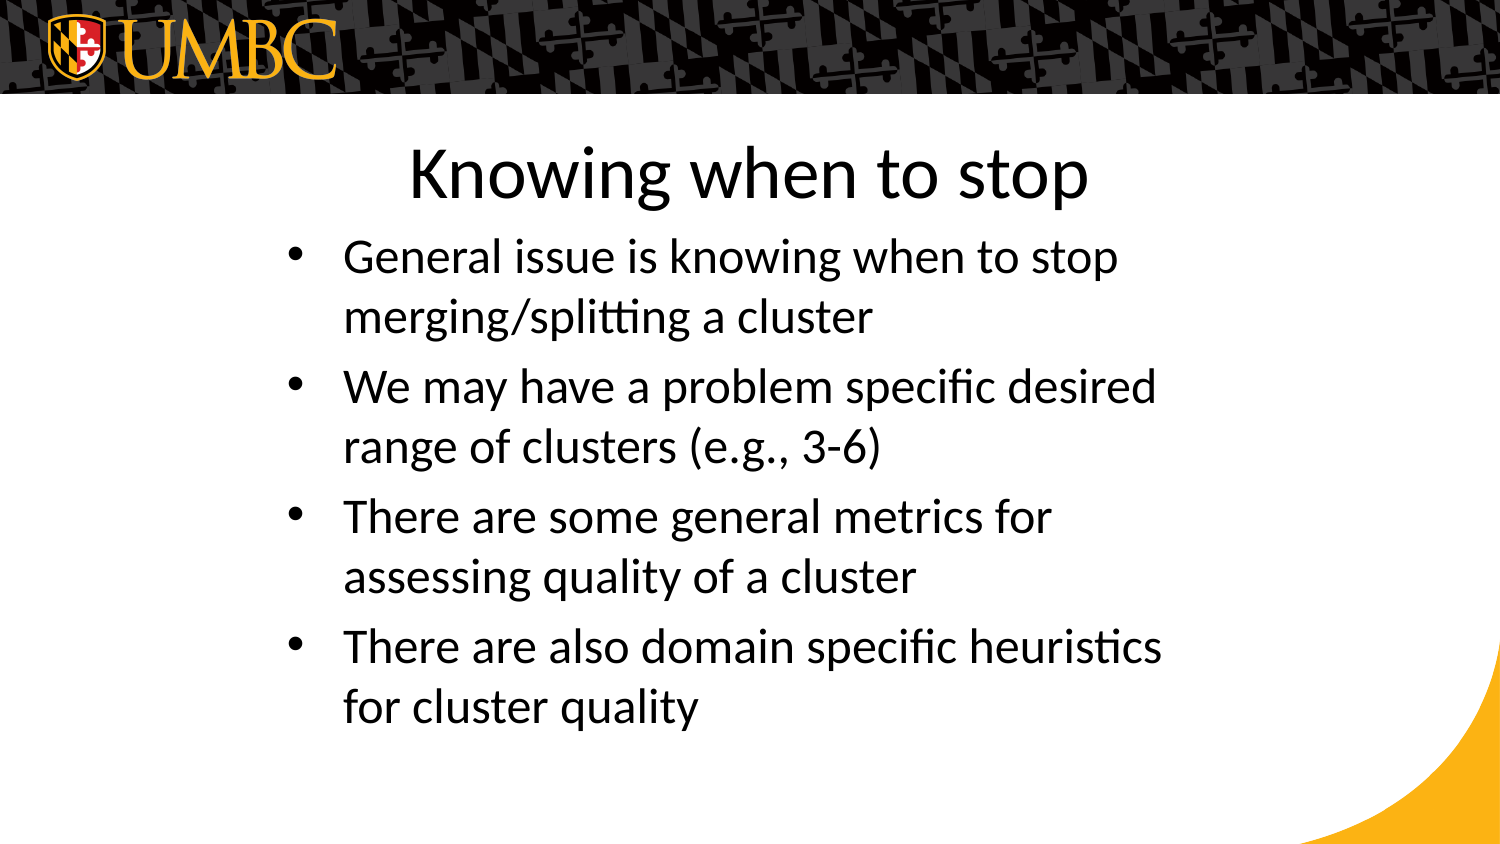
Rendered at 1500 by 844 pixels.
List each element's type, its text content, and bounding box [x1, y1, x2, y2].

picture [1299, 639, 1500, 844]
picture [0, 0, 1500, 94]
title Knowing when to stop [75, 115, 1425, 221]
list General issue is knowing when to stop merging/splitting a cluster We may have a problem specific desired range of clusters (e.g., 3-6) There are some general metrics for assessing quality of a cluster There are also domain specific heuristics for cluster quality [271, 215, 1229, 779]
